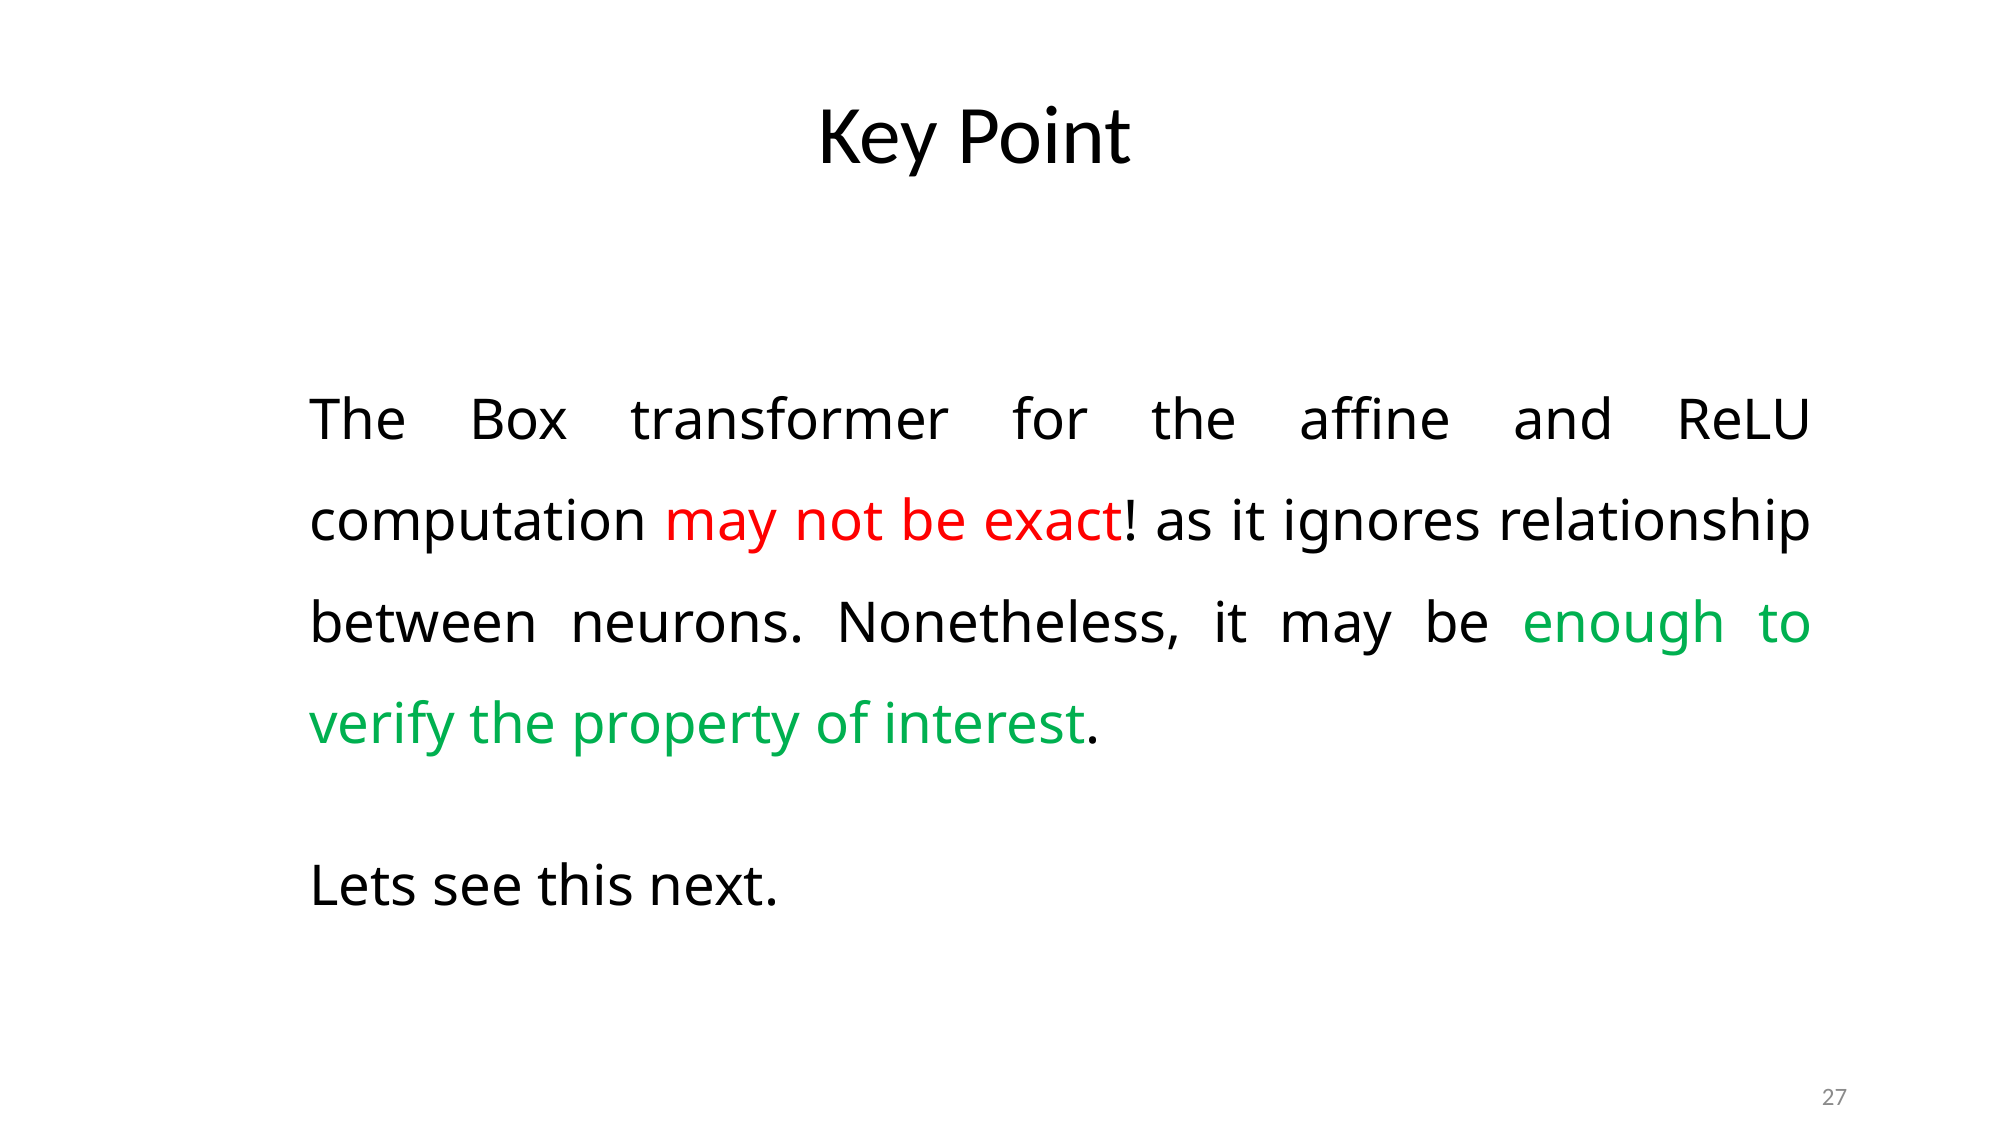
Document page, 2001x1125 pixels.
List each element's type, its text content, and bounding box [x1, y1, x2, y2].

title Key Point [353, 59, 1647, 213]
list The Box transformer for the affine and ReLU computation may not be exact! as it ignores relationship between neurons. Nonetheless, it may be enough to verify the property of interest. Lets see this next. [294, 253, 1828, 1014]
slide_number 27 [1412, 1065, 1863, 1125]
